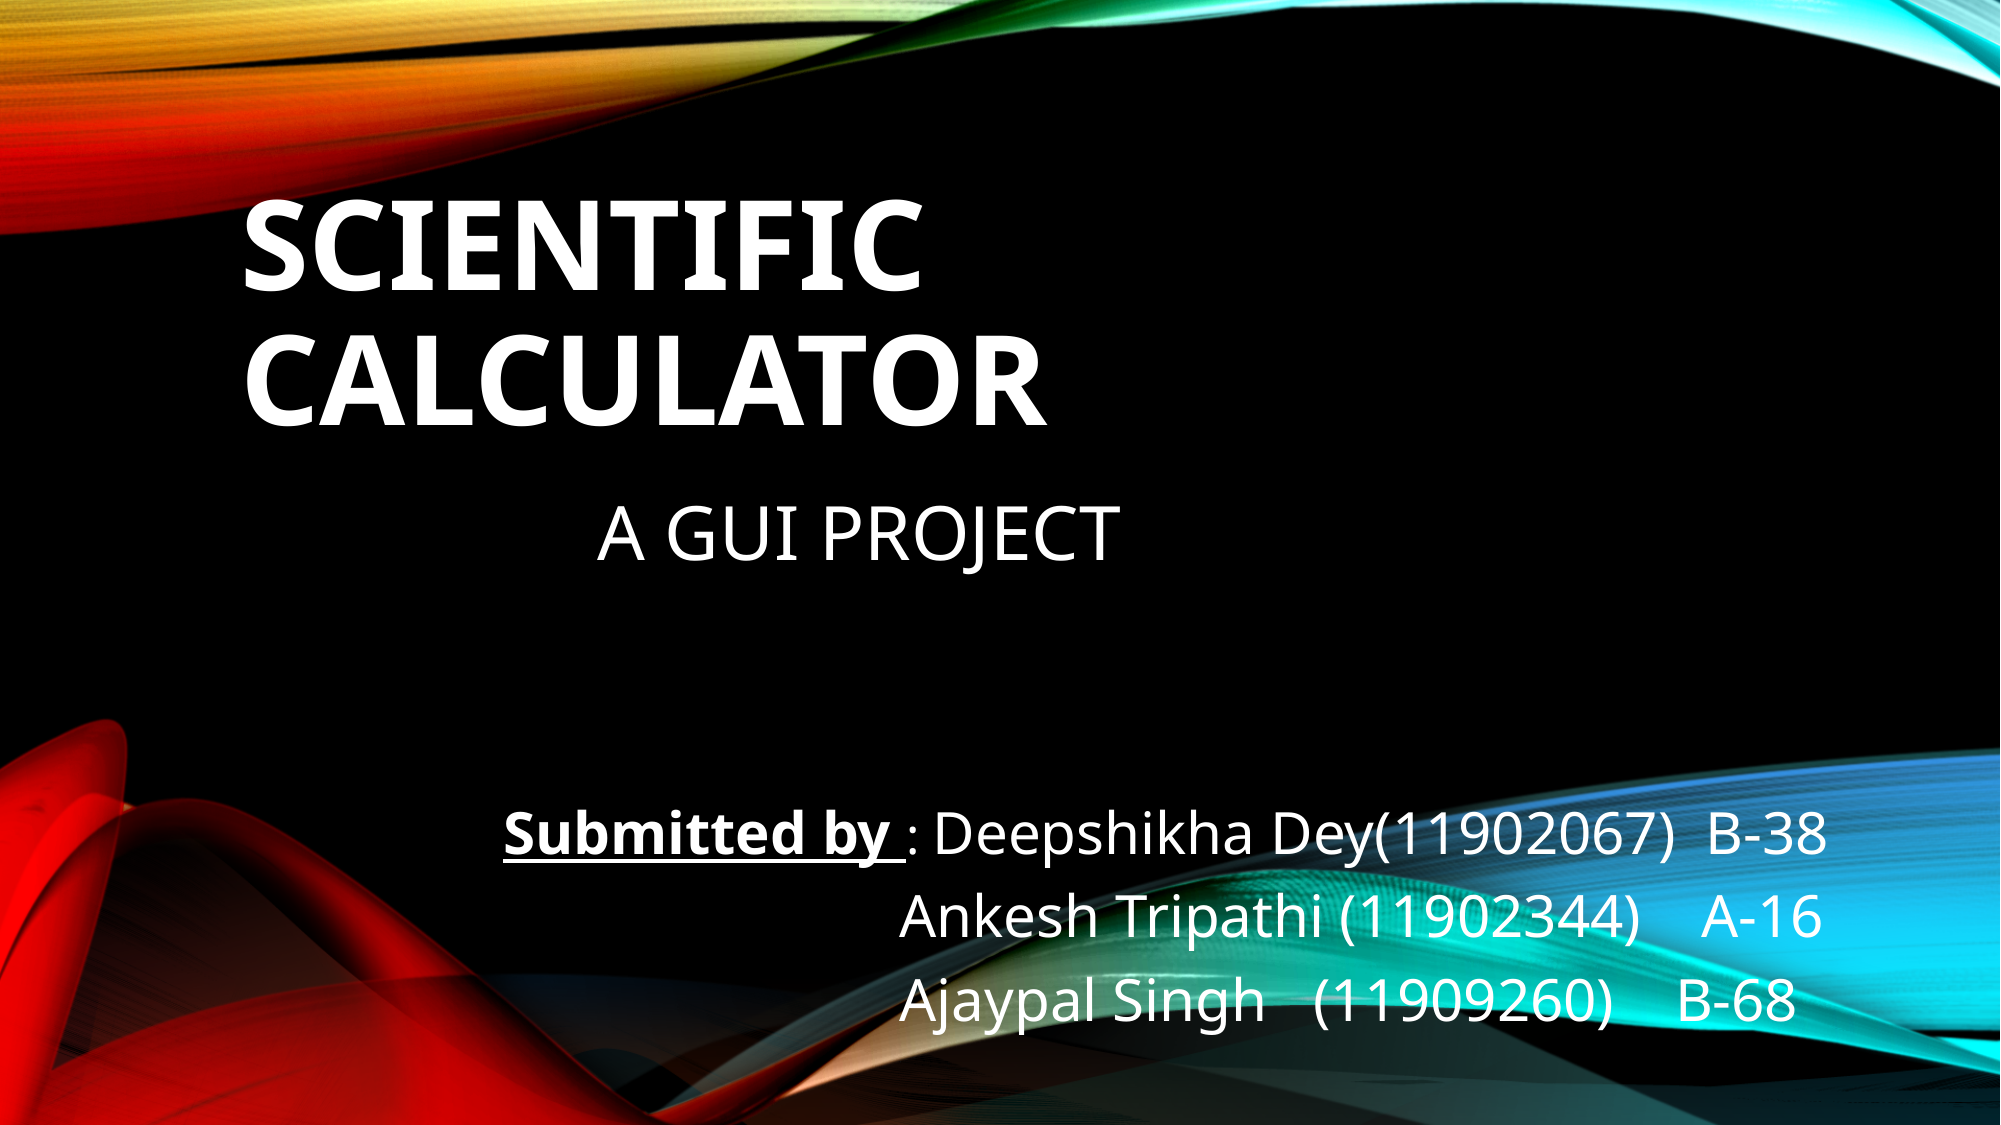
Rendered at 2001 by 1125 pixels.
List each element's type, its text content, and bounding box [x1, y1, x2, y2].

picture [0, 717, 2000, 1125]
subtitle Submitted by : Deepshikha Dey(11902067) B-38 Ankesh Tripathi (11902344) A-16 Ajaypal Singh (11909260) B-68 [488, 796, 2000, 1125]
picture [0, 0, 2000, 237]
title SCIENTIFIC CALCULATOR A GUI PROJECT [225, 295, 1775, 596]
